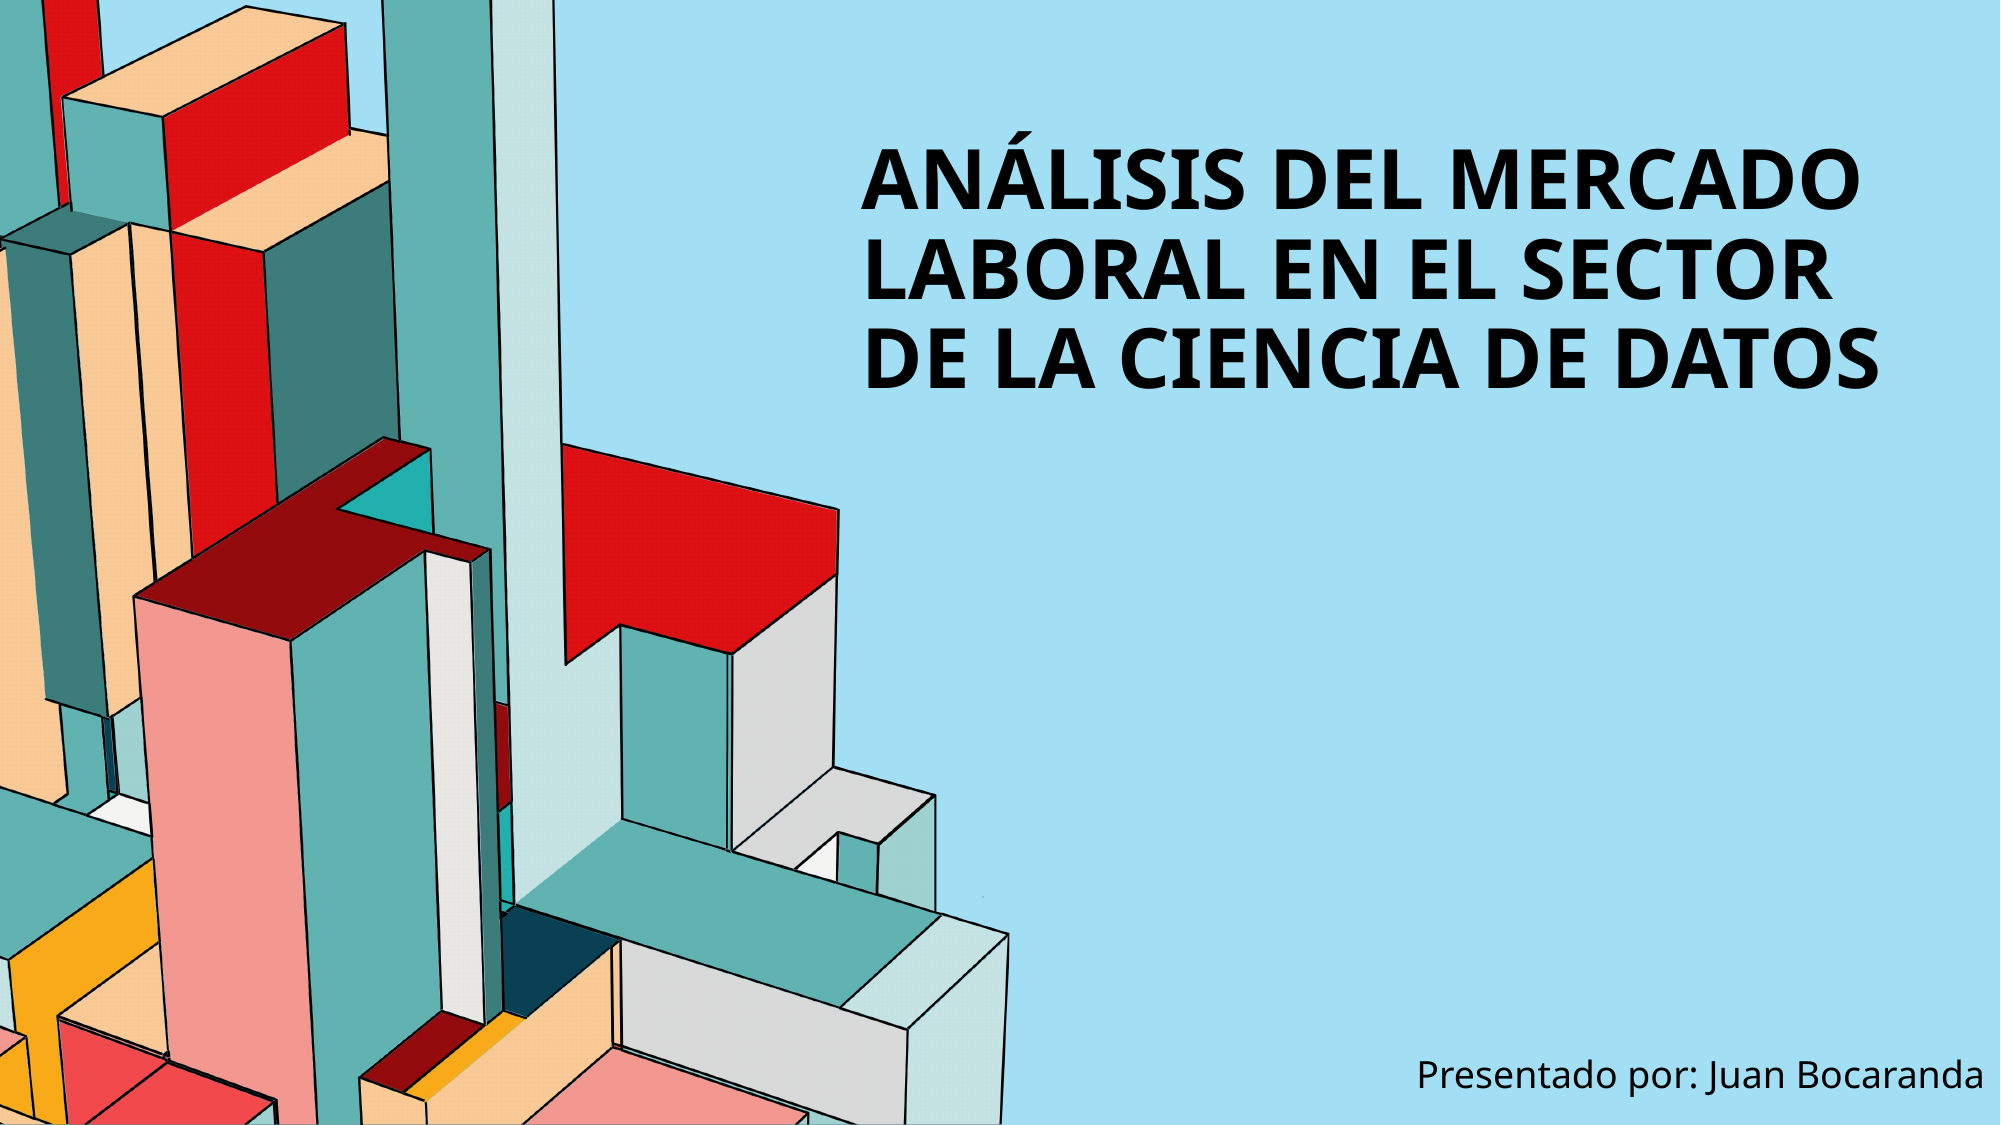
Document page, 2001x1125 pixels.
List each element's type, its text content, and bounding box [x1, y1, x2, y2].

text_box Presentado por: Juan Bocaranda [1401, 1043, 2000, 1104]
title ANÁLISIS DEL MERCADO LABORAL EN EL SECTOR DE la ciencia de DATOS [846, 0, 1957, 415]
picture [0, 0, 1010, 1125]
